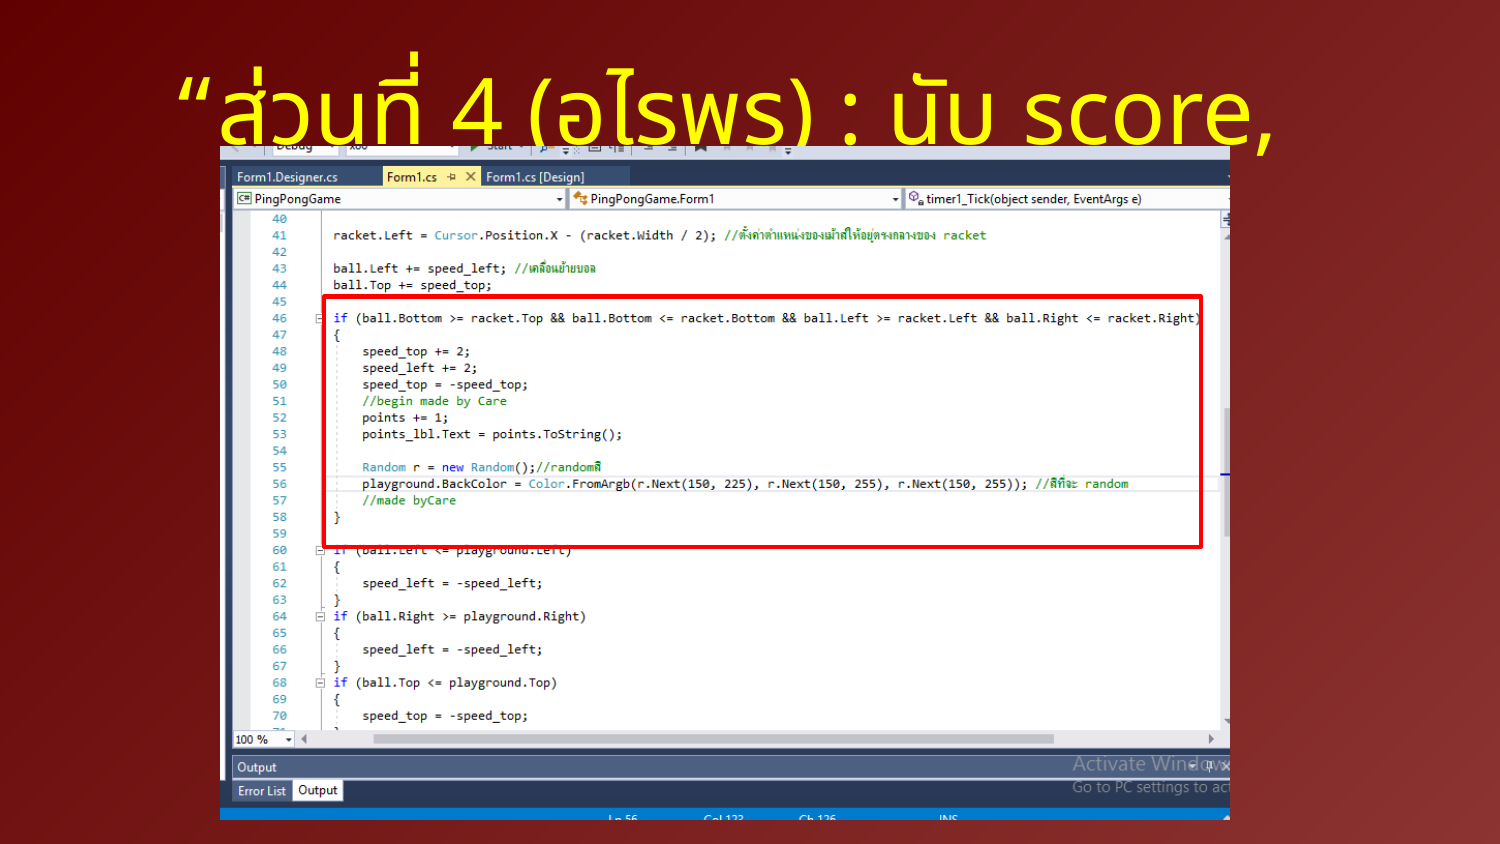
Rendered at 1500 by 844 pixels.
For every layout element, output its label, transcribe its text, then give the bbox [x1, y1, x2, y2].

text_box “ส่วนที่ 4 (อุไรพร) : นับ score, random สีพื้นหลัง” [73, 46, 1377, 281]
picture [219, 146, 1231, 820]
